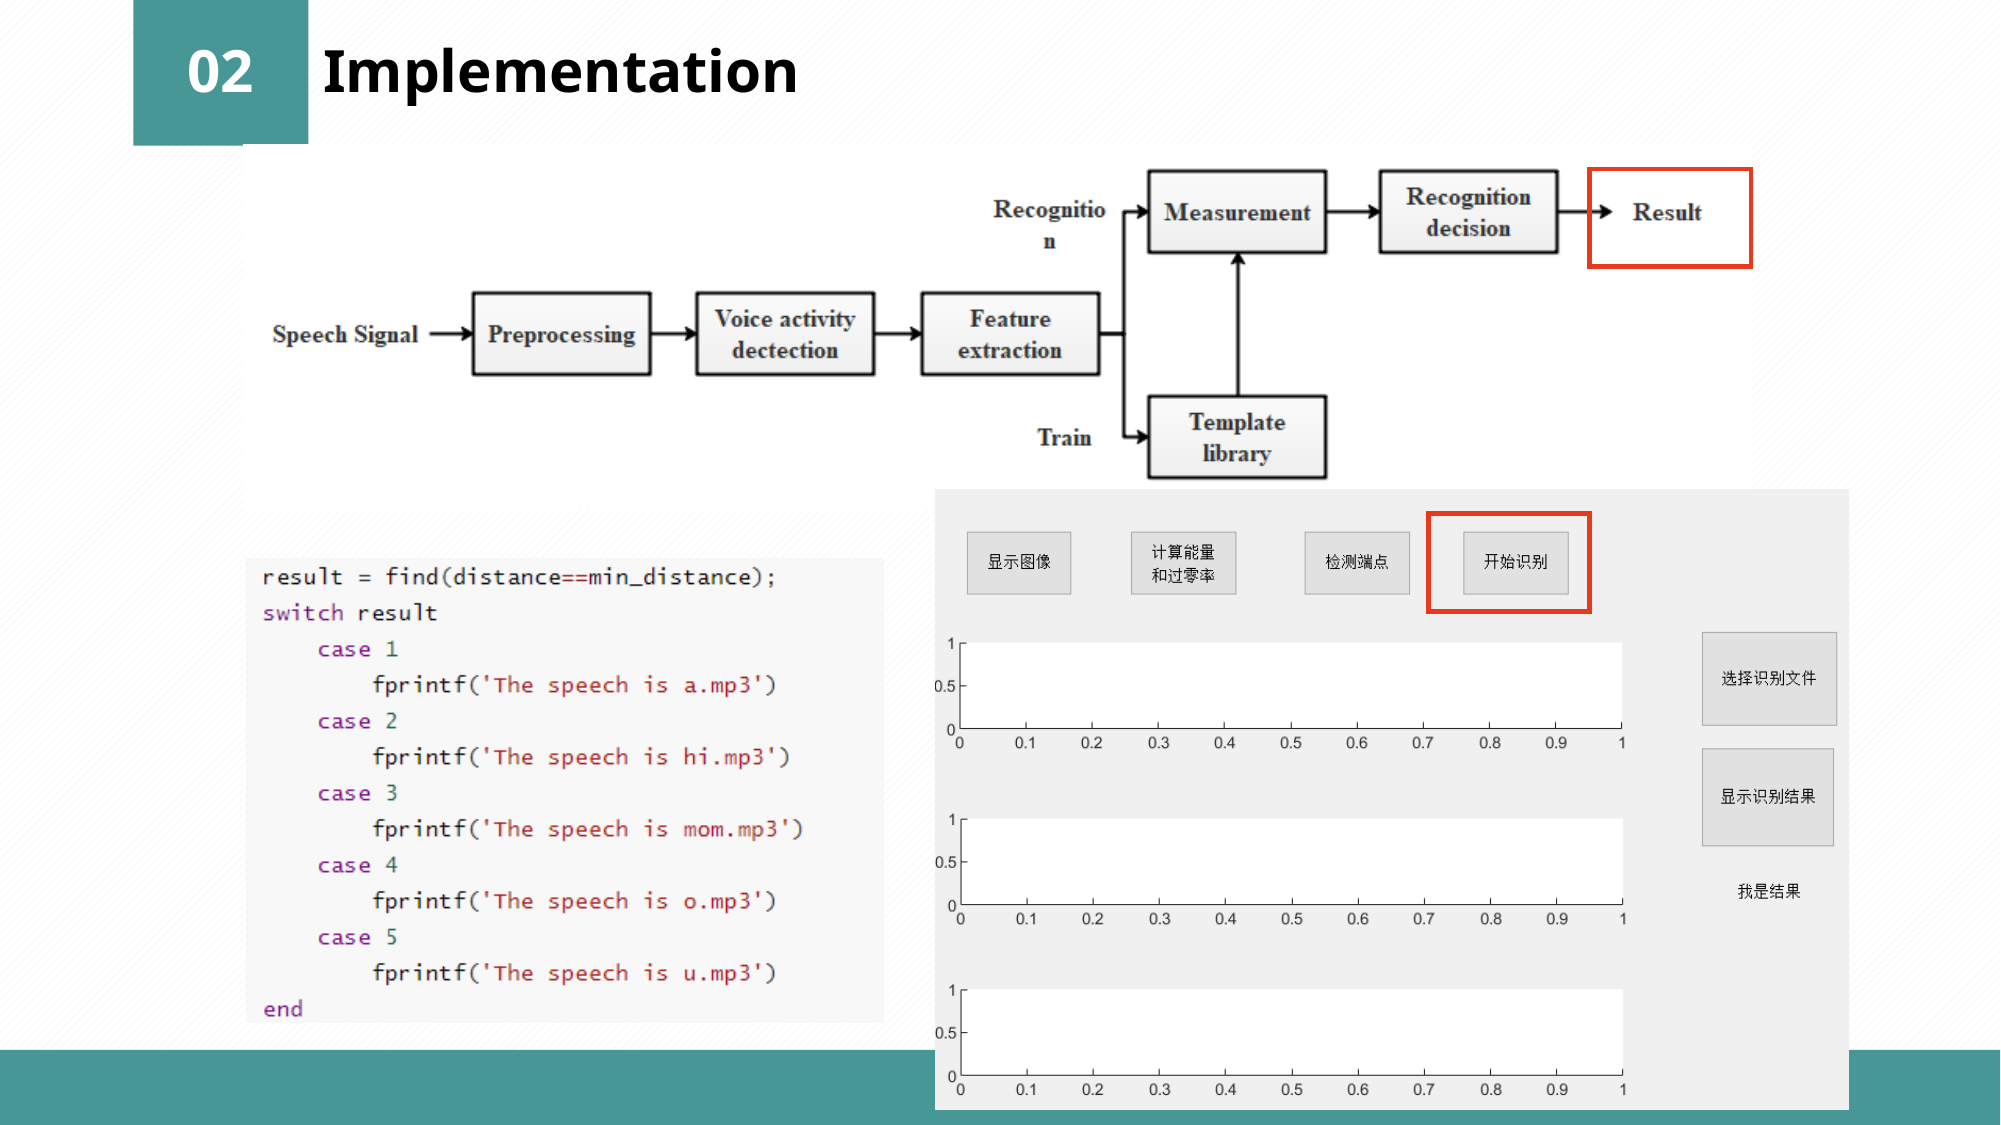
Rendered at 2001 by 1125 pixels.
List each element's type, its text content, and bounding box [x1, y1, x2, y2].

picture [245, 558, 884, 1023]
list Implementation [308, 34, 1087, 105]
picture [243, 144, 1849, 1110]
list 02 [133, 34, 308, 105]
